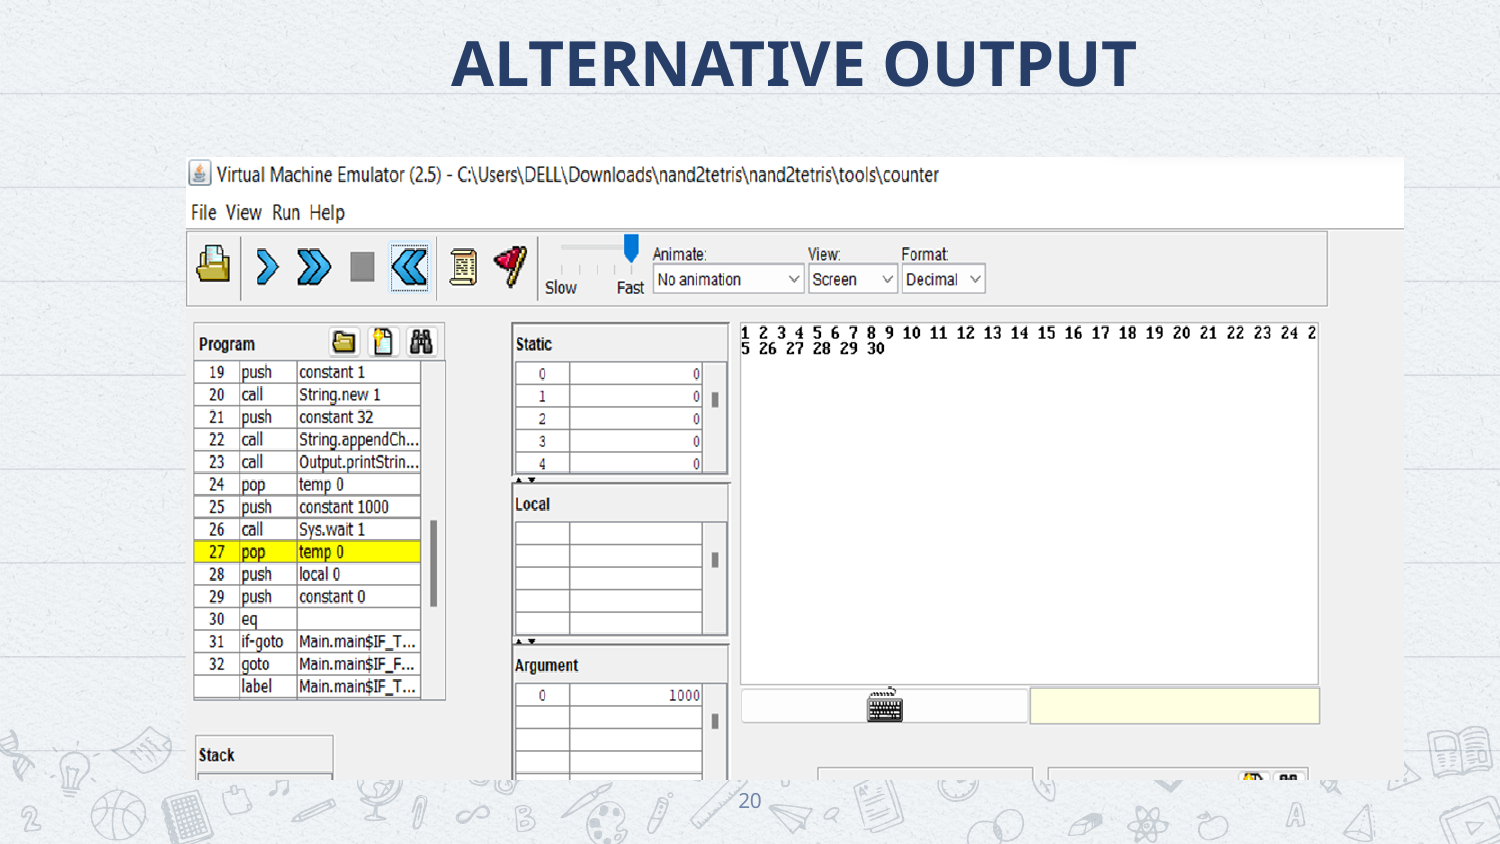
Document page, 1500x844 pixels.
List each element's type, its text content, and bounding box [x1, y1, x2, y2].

slide_number 20 [705, 788, 795, 825]
title ALTERNATIVE OUTPUT [213, 10, 1377, 101]
picture [0, 0, 1500, 844]
